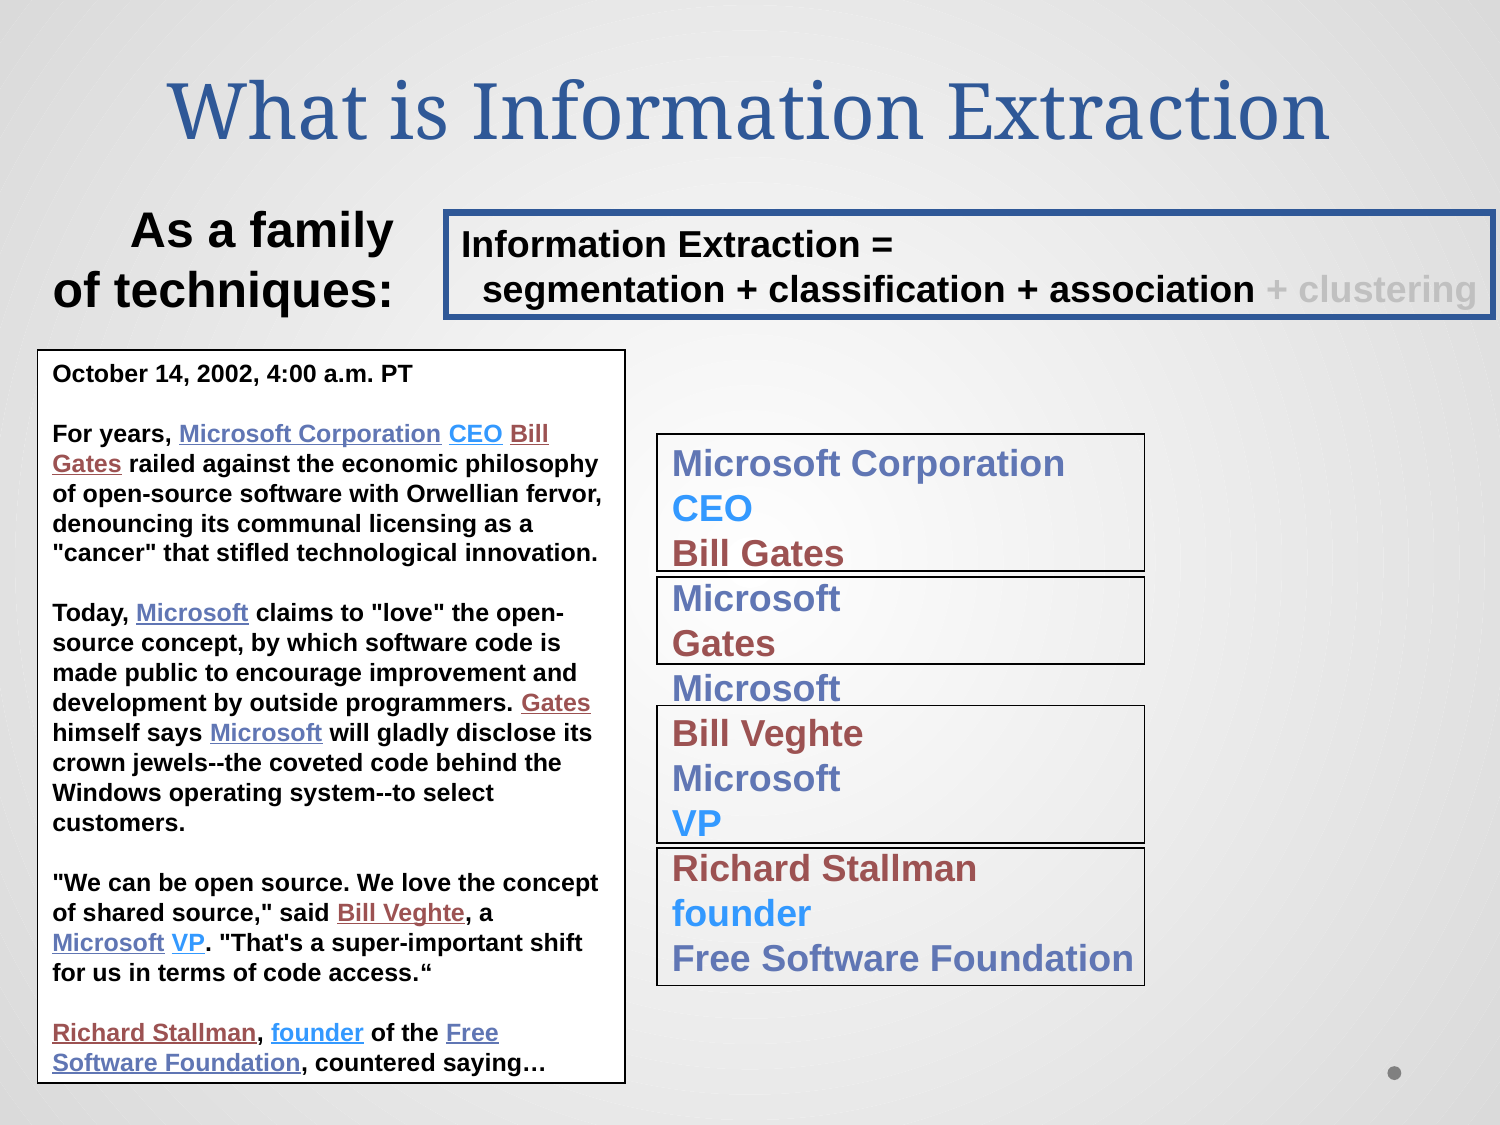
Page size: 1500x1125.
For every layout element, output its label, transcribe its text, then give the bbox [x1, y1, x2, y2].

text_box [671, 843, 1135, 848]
text_box [657, 848, 1145, 986]
text_box [657, 576, 1145, 665]
text_box [657, 433, 1145, 572]
text_box [656, 429, 1150, 986]
title What is Information Extraction [75, 0, 1425, 163]
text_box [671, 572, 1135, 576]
text_box Microsoft Corporation CEO Bill Gates Microsoft Gates Microsoft Bill Veghte Microsoft VP Richard Stallman founder Free Software Foundation [671, 665, 1135, 705]
text_box Information Extraction = segmentation + classification + association + clustering [446, 212, 1493, 318]
text_box [657, 705, 1145, 843]
text_box October 14, 2002, 4:00 a.m. PT For years, Microsoft Corporation CEO Bill Gates railed against the economic philosophy of open-source software with Orwellian fervor, denouncing its communal licensing as a "cancer" that stifled technological innovation. Today, Microsoft claims to "love" the open-source concept, by which software code is made public to encourage improvement and development by outside programmers. Gates himself says Microsoft will gladly disclose its crown jewels--the coveted code behind the Windows operating system--to select customers. "We can be open source. We love the concept of shared source," said Bill Veghte, a Microsoft VP. "That's a super-important shift for us in terms of code access.“ Richard Stallman, founder of the Free Software Foundation, countered saying… [37, 349, 625, 1084]
text_box As a family of techniques: [37, 190, 410, 325]
